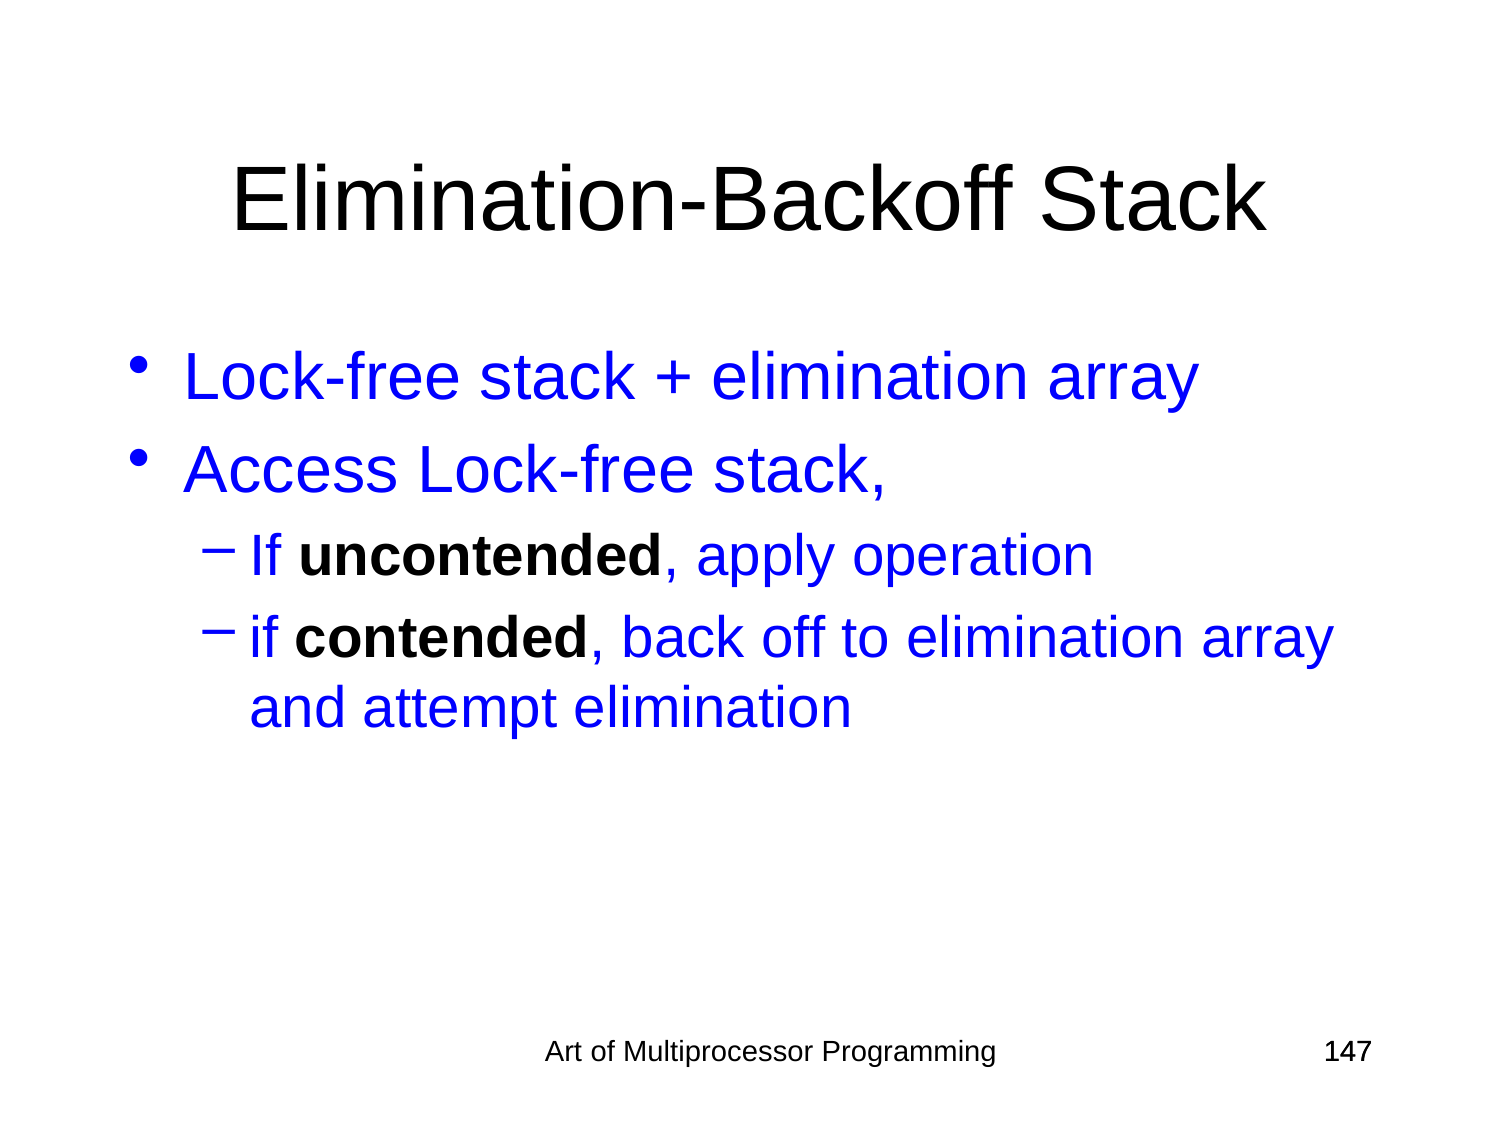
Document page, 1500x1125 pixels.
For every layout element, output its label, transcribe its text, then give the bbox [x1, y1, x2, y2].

text_box 147 [1074, 1024, 1388, 1100]
footer Art of Multiprocessor Programming [512, 1024, 1030, 1101]
list Lock-free stack + elimination array Access Lock-free stack, If uncontended, apply operation if contended, back off to elimination array and attempt elimination [112, 324, 1388, 1001]
title Elimination-Backoff Stack [112, 99, 1388, 288]
